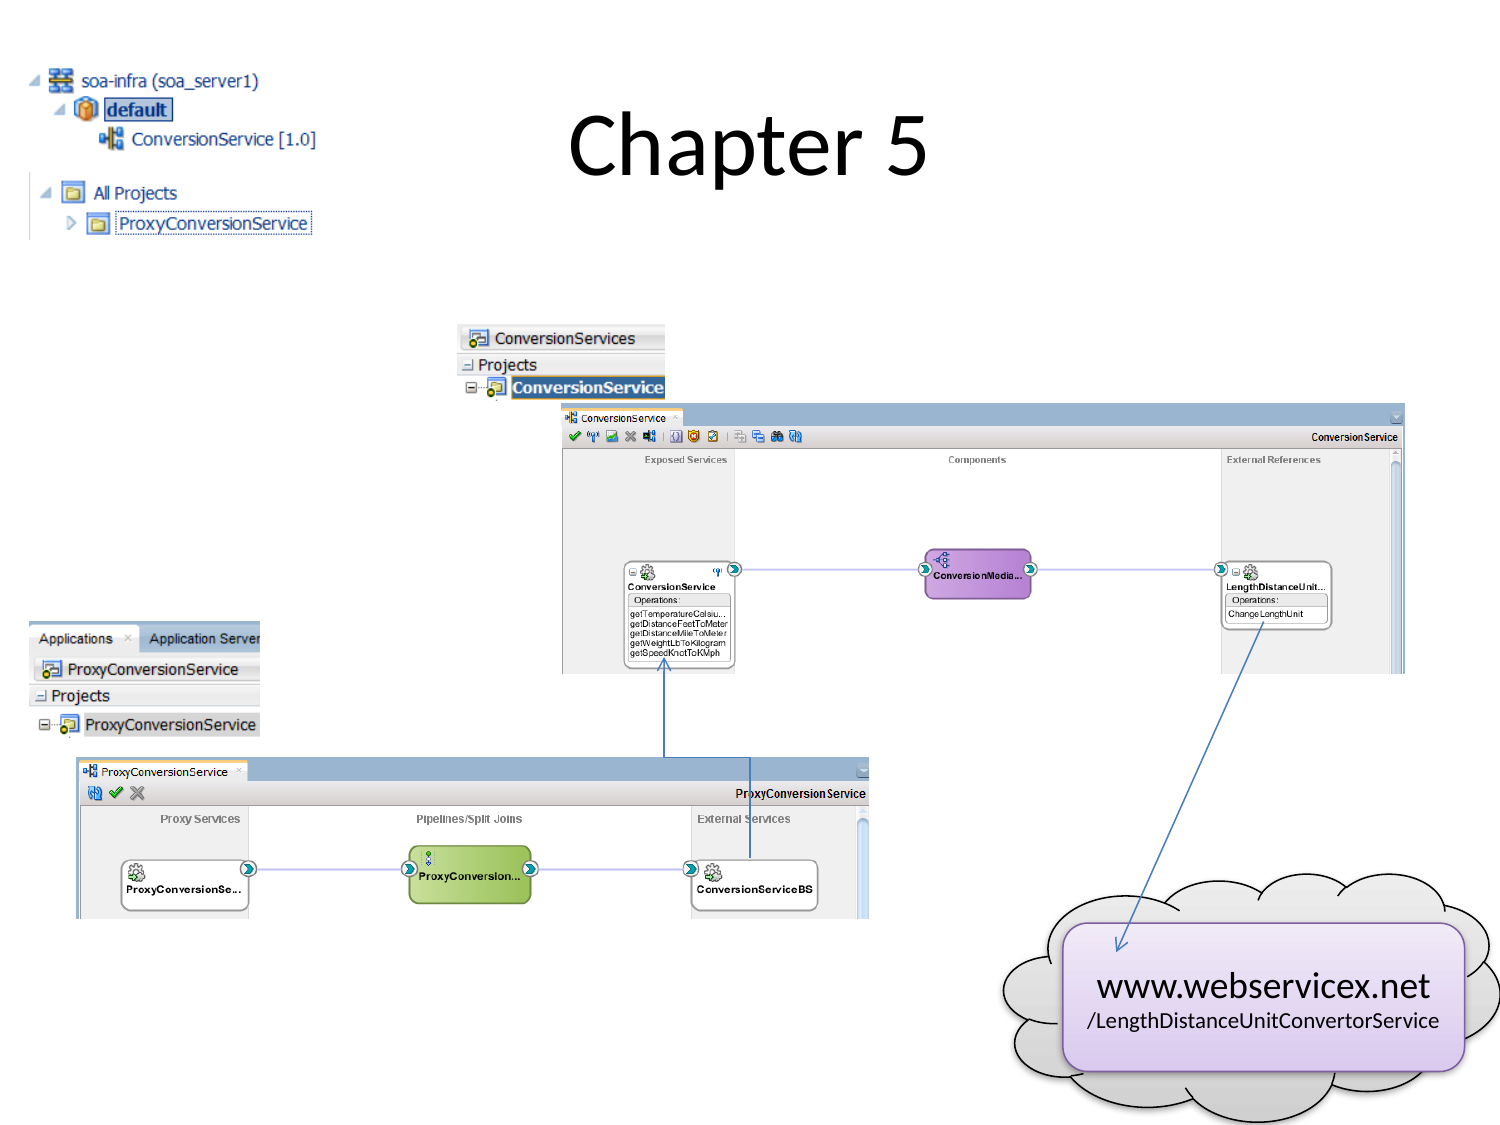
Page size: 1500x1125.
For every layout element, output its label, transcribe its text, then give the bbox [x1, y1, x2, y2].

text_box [606, 714, 808, 801]
picture [457, 324, 665, 402]
text_box [1002, 896, 1415, 1123]
picture [29, 66, 335, 152]
picture [76, 757, 869, 919]
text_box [1115, 621, 1264, 953]
text_box [1270, 873, 1500, 1038]
picture [560, 403, 1405, 675]
title Chapter 5 [75, 45, 1425, 233]
picture [29, 621, 260, 738]
picture [29, 172, 326, 241]
text_box www.webservicex.net /LengthDistanceUnitConvertorService [1062, 922, 1466, 1073]
